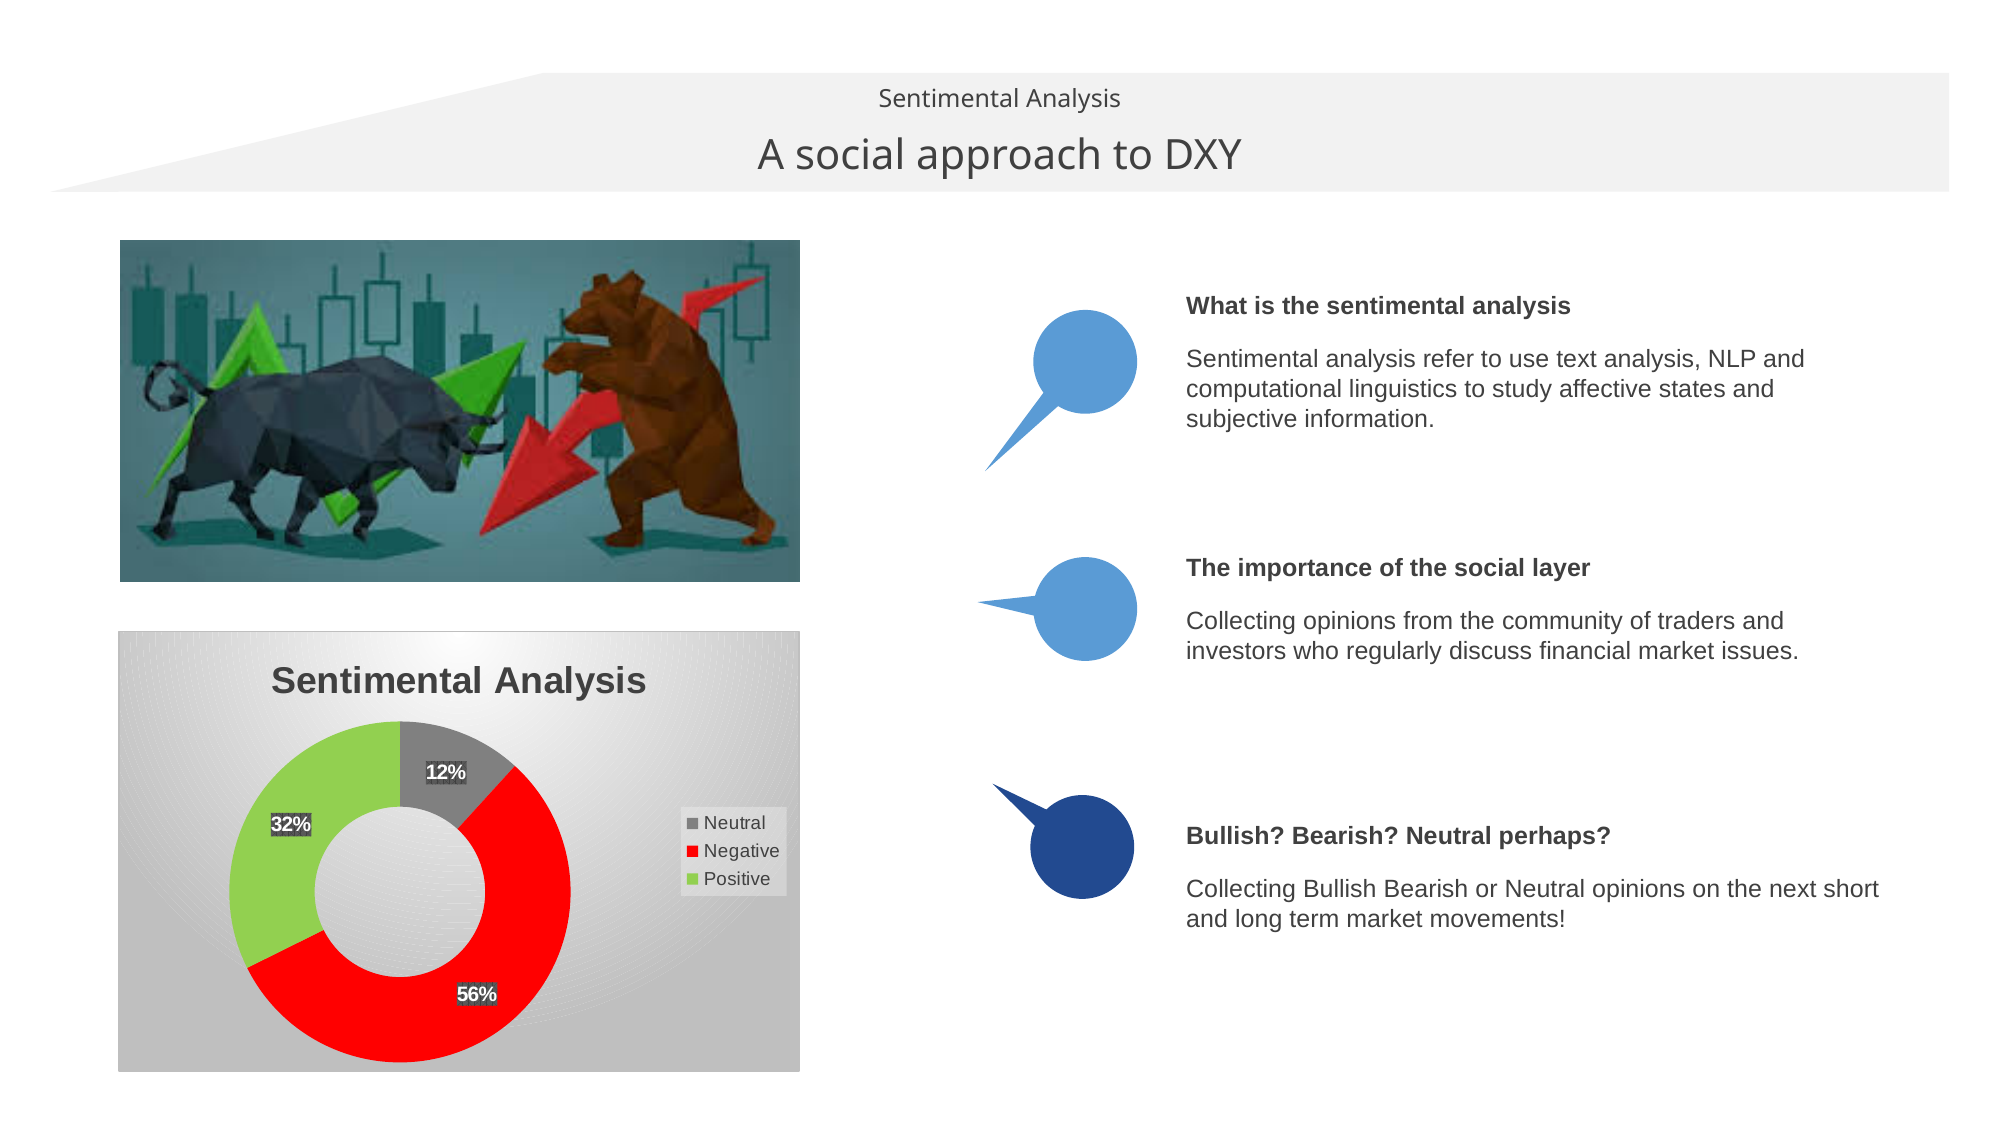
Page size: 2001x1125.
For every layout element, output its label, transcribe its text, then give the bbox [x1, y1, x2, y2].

text_box Sentimental Analysis A social approach to DXY [50, 72, 1950, 192]
text_box [977, 556, 1139, 662]
text_box [984, 308, 1139, 472]
chart [118, 630, 800, 1073]
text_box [1171, 543, 1897, 673]
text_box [1171, 812, 1897, 942]
picture [120, 240, 800, 582]
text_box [800, 728, 1215, 942]
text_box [1171, 282, 1897, 442]
